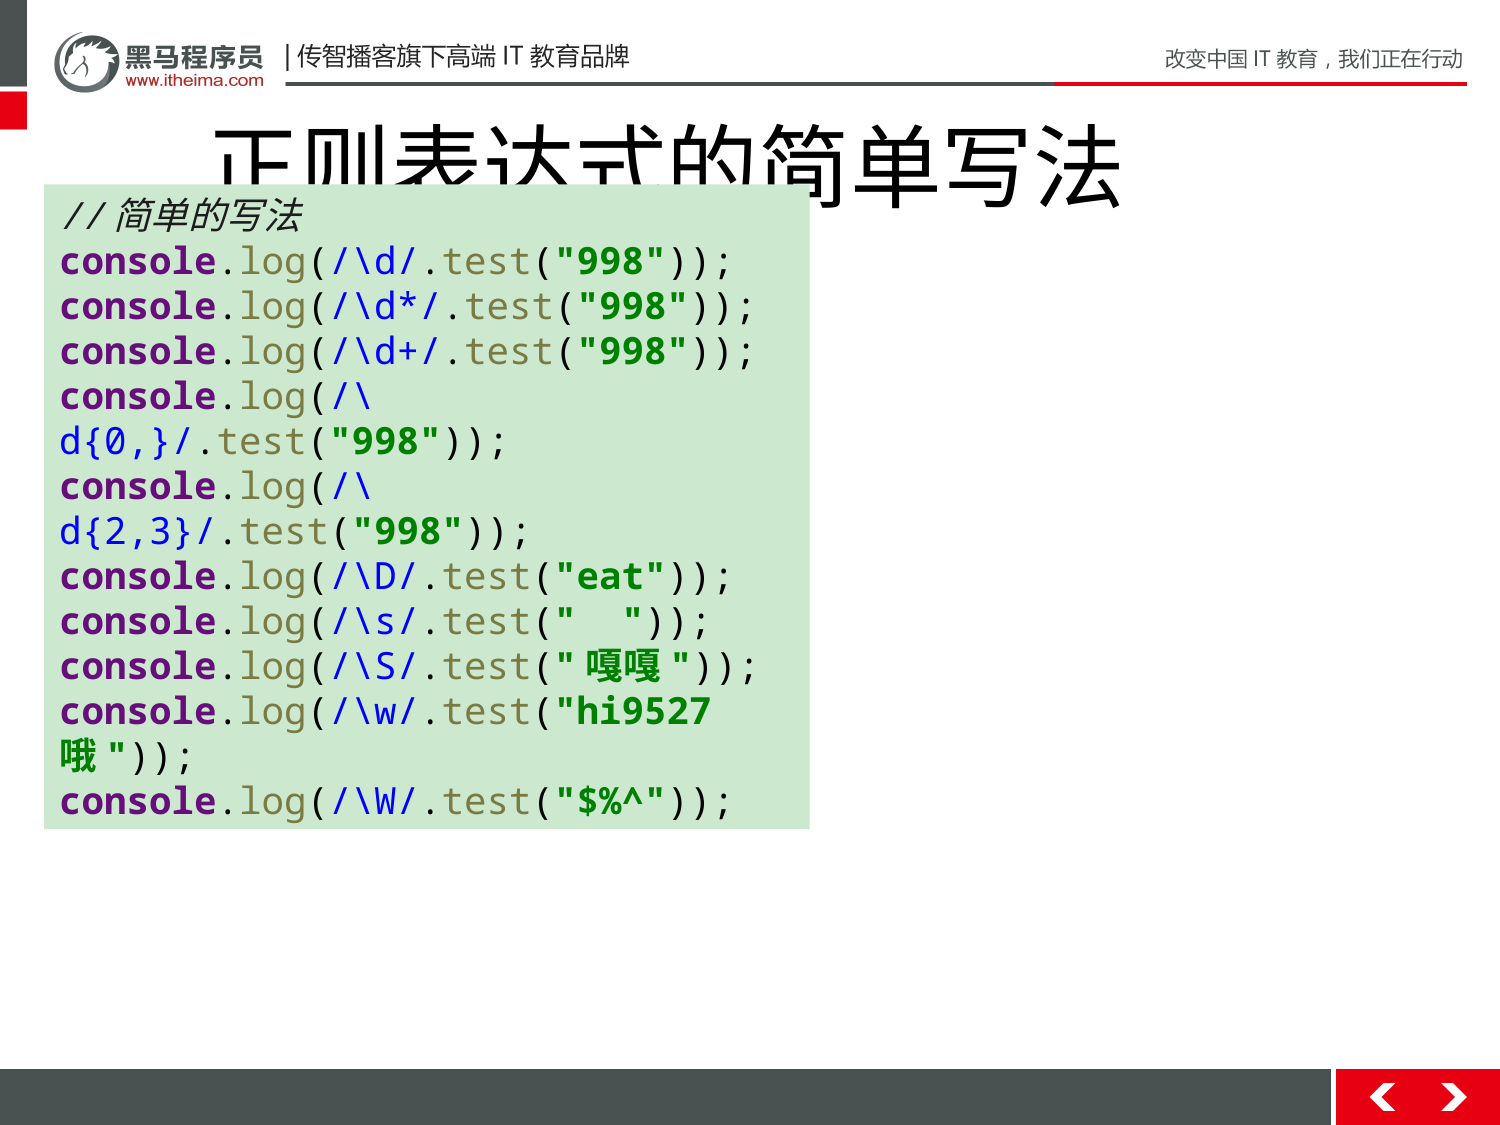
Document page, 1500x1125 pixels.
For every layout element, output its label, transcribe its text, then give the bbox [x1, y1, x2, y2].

picture [0, 0, 1500, 1125]
text_box //简单的写法 console.log(/\d/.test("998")); console.log(/\d*/.test("998")); console.log(/\d+/.test("998")); console.log(/\d{0,}/.test("998")); console.log(/\d{2,3}/.test("998")); console.log(/\D/.test("eat")); console.log(/\s/.test(" ")); console.log(/\S/.test("嘎嘎")); console.log(/\w/.test("hi9527哦")); console.log(/\W/.test("$%^")); [44, 184, 810, 830]
title 正则表达式的简单写法 [0, 102, 1334, 238]
